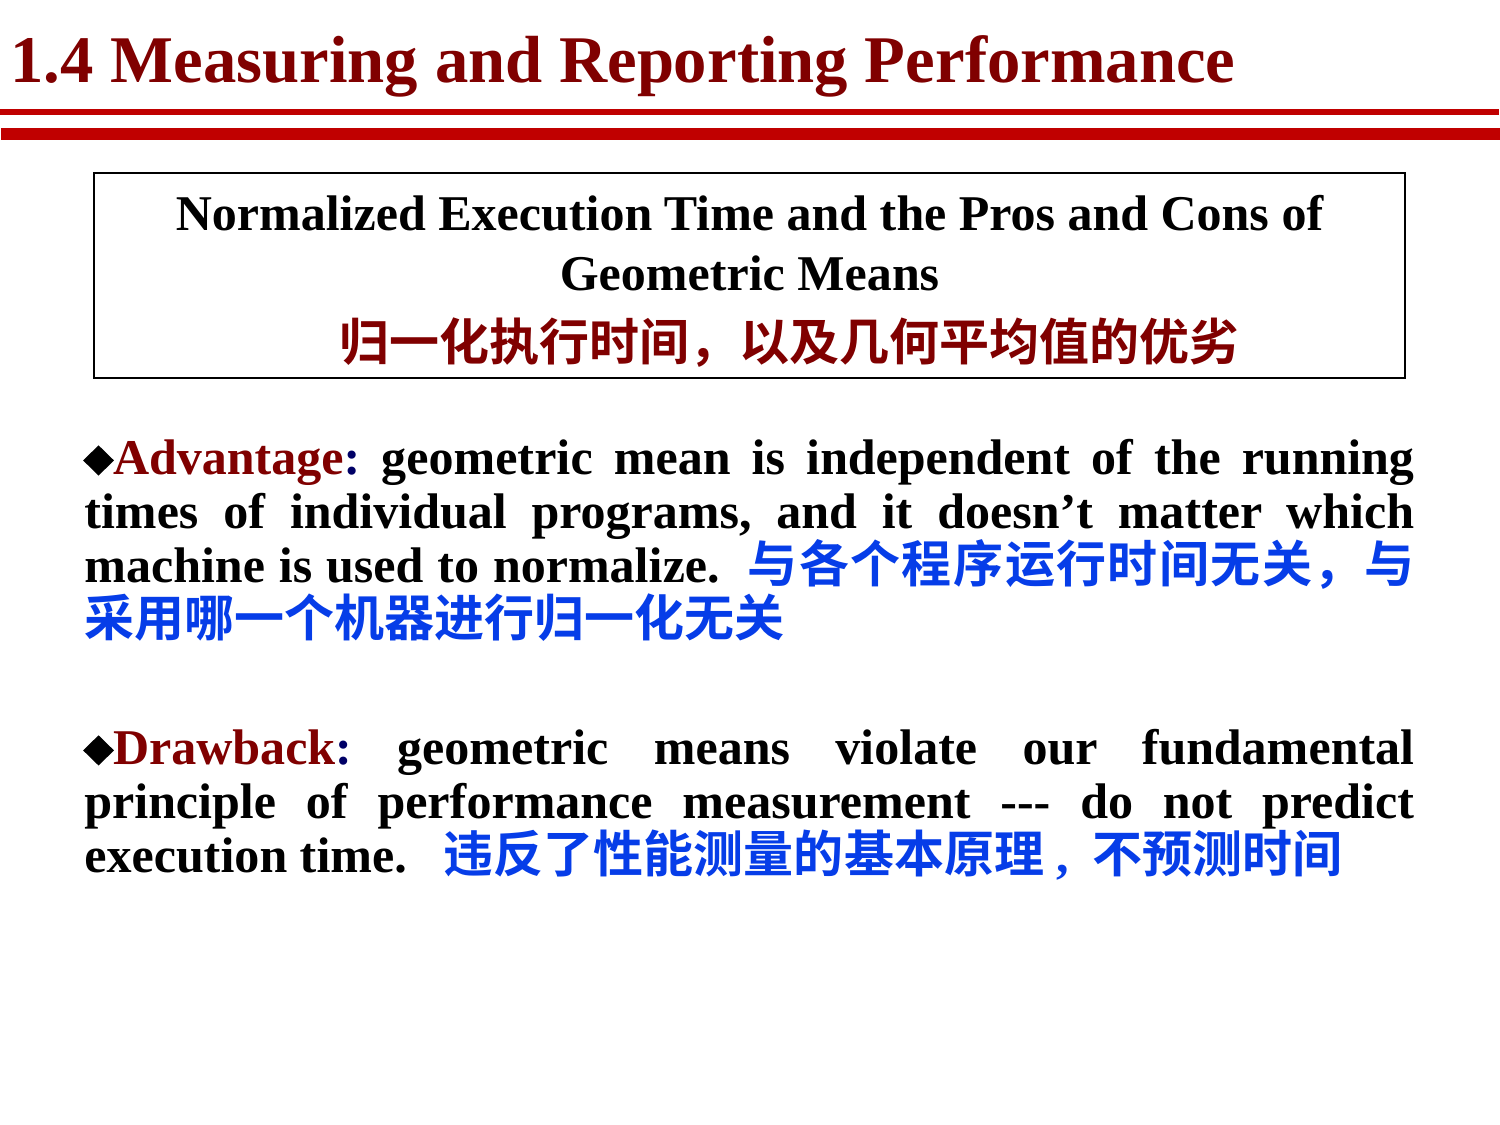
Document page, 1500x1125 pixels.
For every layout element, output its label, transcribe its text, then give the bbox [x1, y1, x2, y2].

title 1.4 Measuring and Reporting Performance [0, 23, 1411, 102]
text_box Normalized Execution Time and the Pros and Cons of Geometric Means 归一化执行时间，以及几何平均值的优劣 [94, 172, 1405, 379]
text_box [0, 111, 1500, 135]
text_box Advantage: geometric mean is independent of the running times of individual programs, and it doesn’t matter which machine is used to normalize. 与各个程序运行时间无关，与采用哪一个机器进行归一化无关 Drawback: geometric means violate our fundamental principle of performance measurement --- do not predict execution time. 违反了性能测量的基本原理, 不预测时间 [69, 423, 1430, 891]
